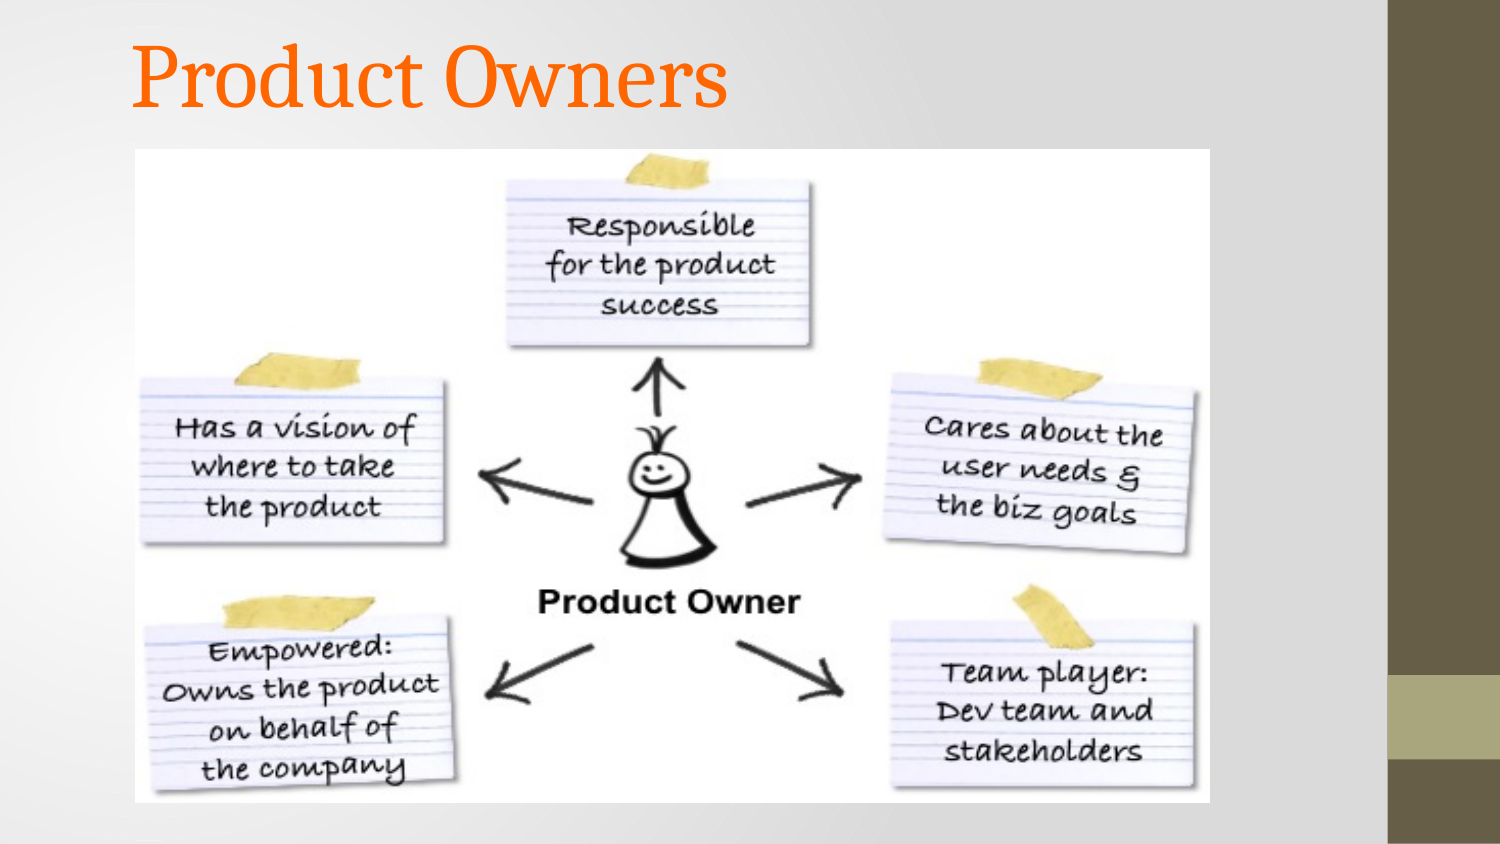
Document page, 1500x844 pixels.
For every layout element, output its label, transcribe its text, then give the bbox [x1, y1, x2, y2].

picture [134, 149, 1210, 804]
text_box Product Owners [37, 0, 824, 141]
